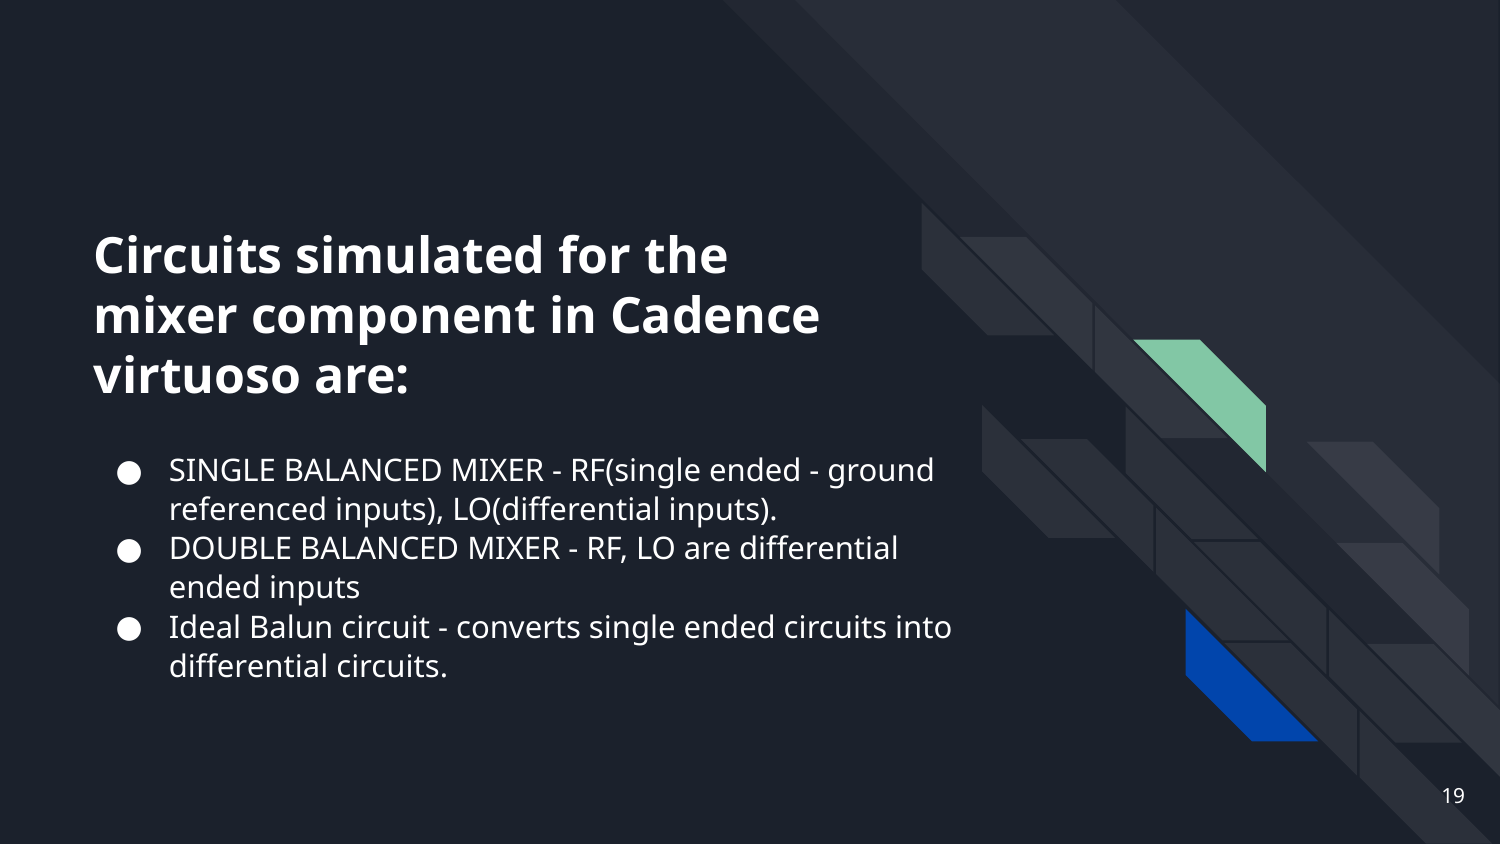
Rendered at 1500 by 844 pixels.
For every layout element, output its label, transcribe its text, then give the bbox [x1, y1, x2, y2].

title Circuits simulated for the mixer component in Cadence virtuoso are: [78, 208, 863, 422]
slide_number ‹#› [1389, 764, 1480, 830]
list SINGLE BALANCED MIXER - RF(single ended - ground referenced inputs), LO(differential inputs). DOUBLE BALANCED MIXER - RF, LO are differential ended inputs Ideal Balun circuit - converts single ended circuits into differential circuits. [78, 433, 1011, 722]
